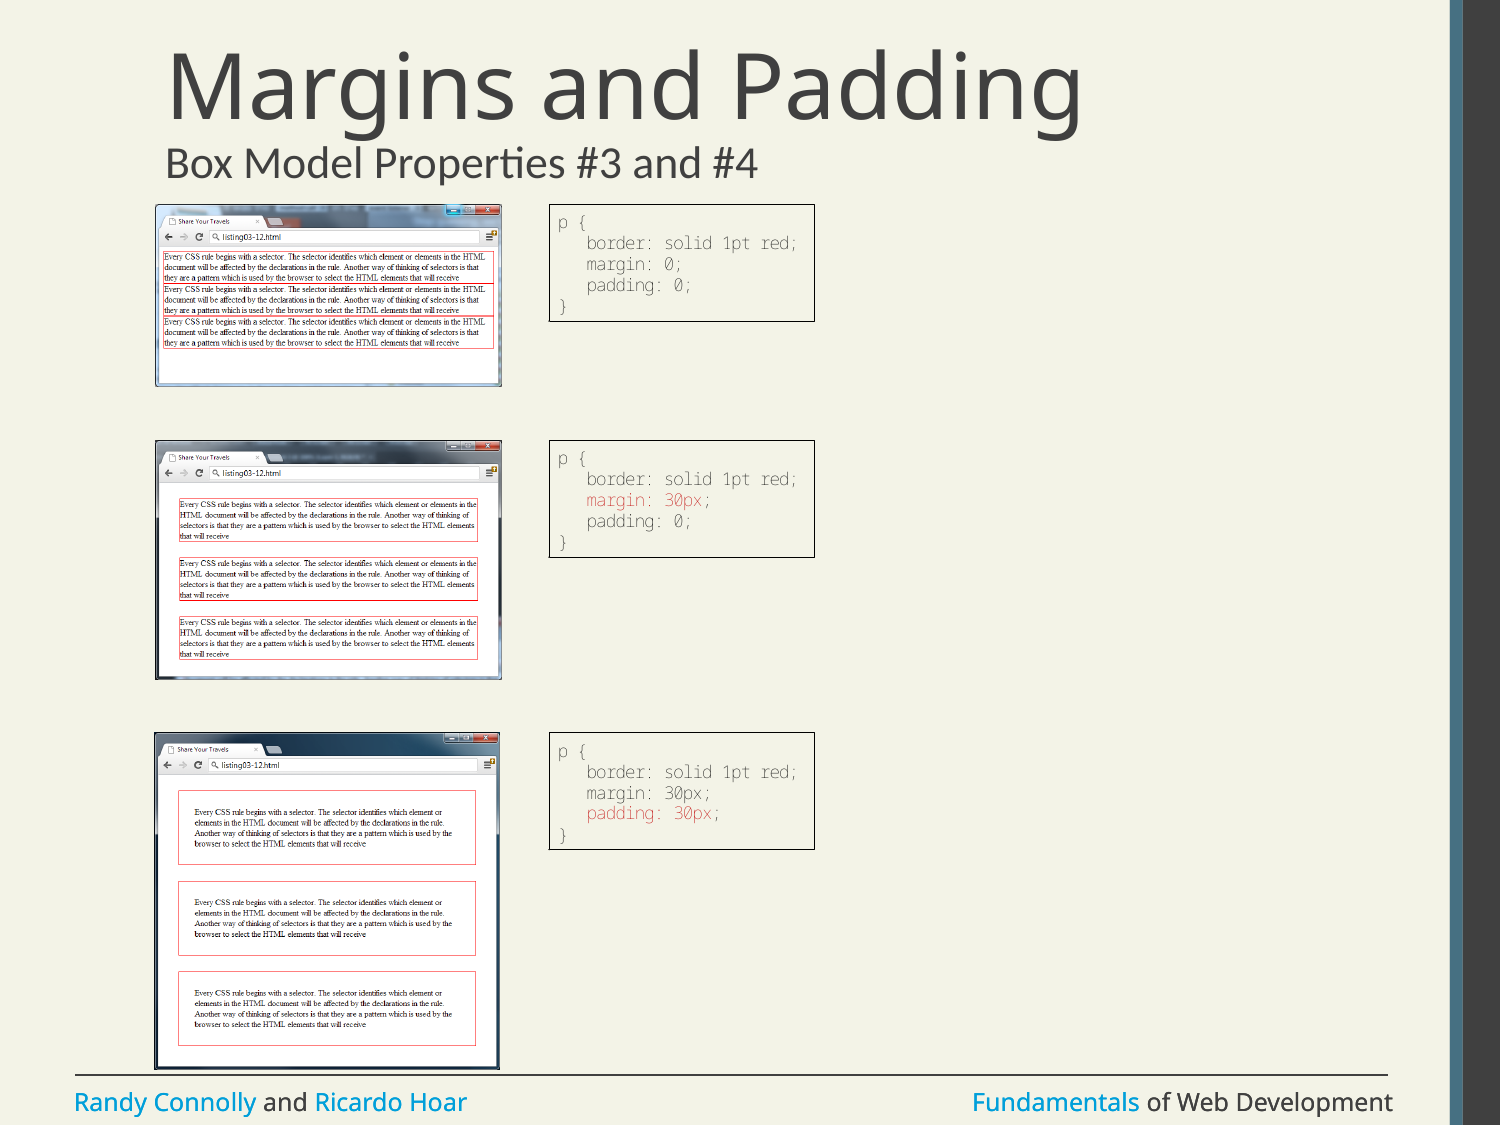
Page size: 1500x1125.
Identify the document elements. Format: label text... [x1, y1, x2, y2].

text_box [149, 199, 819, 1075]
title Margins and Padding [150, 20, 1425, 188]
list Box Model Properties #3 and #4 [150, 125, 1200, 1013]
